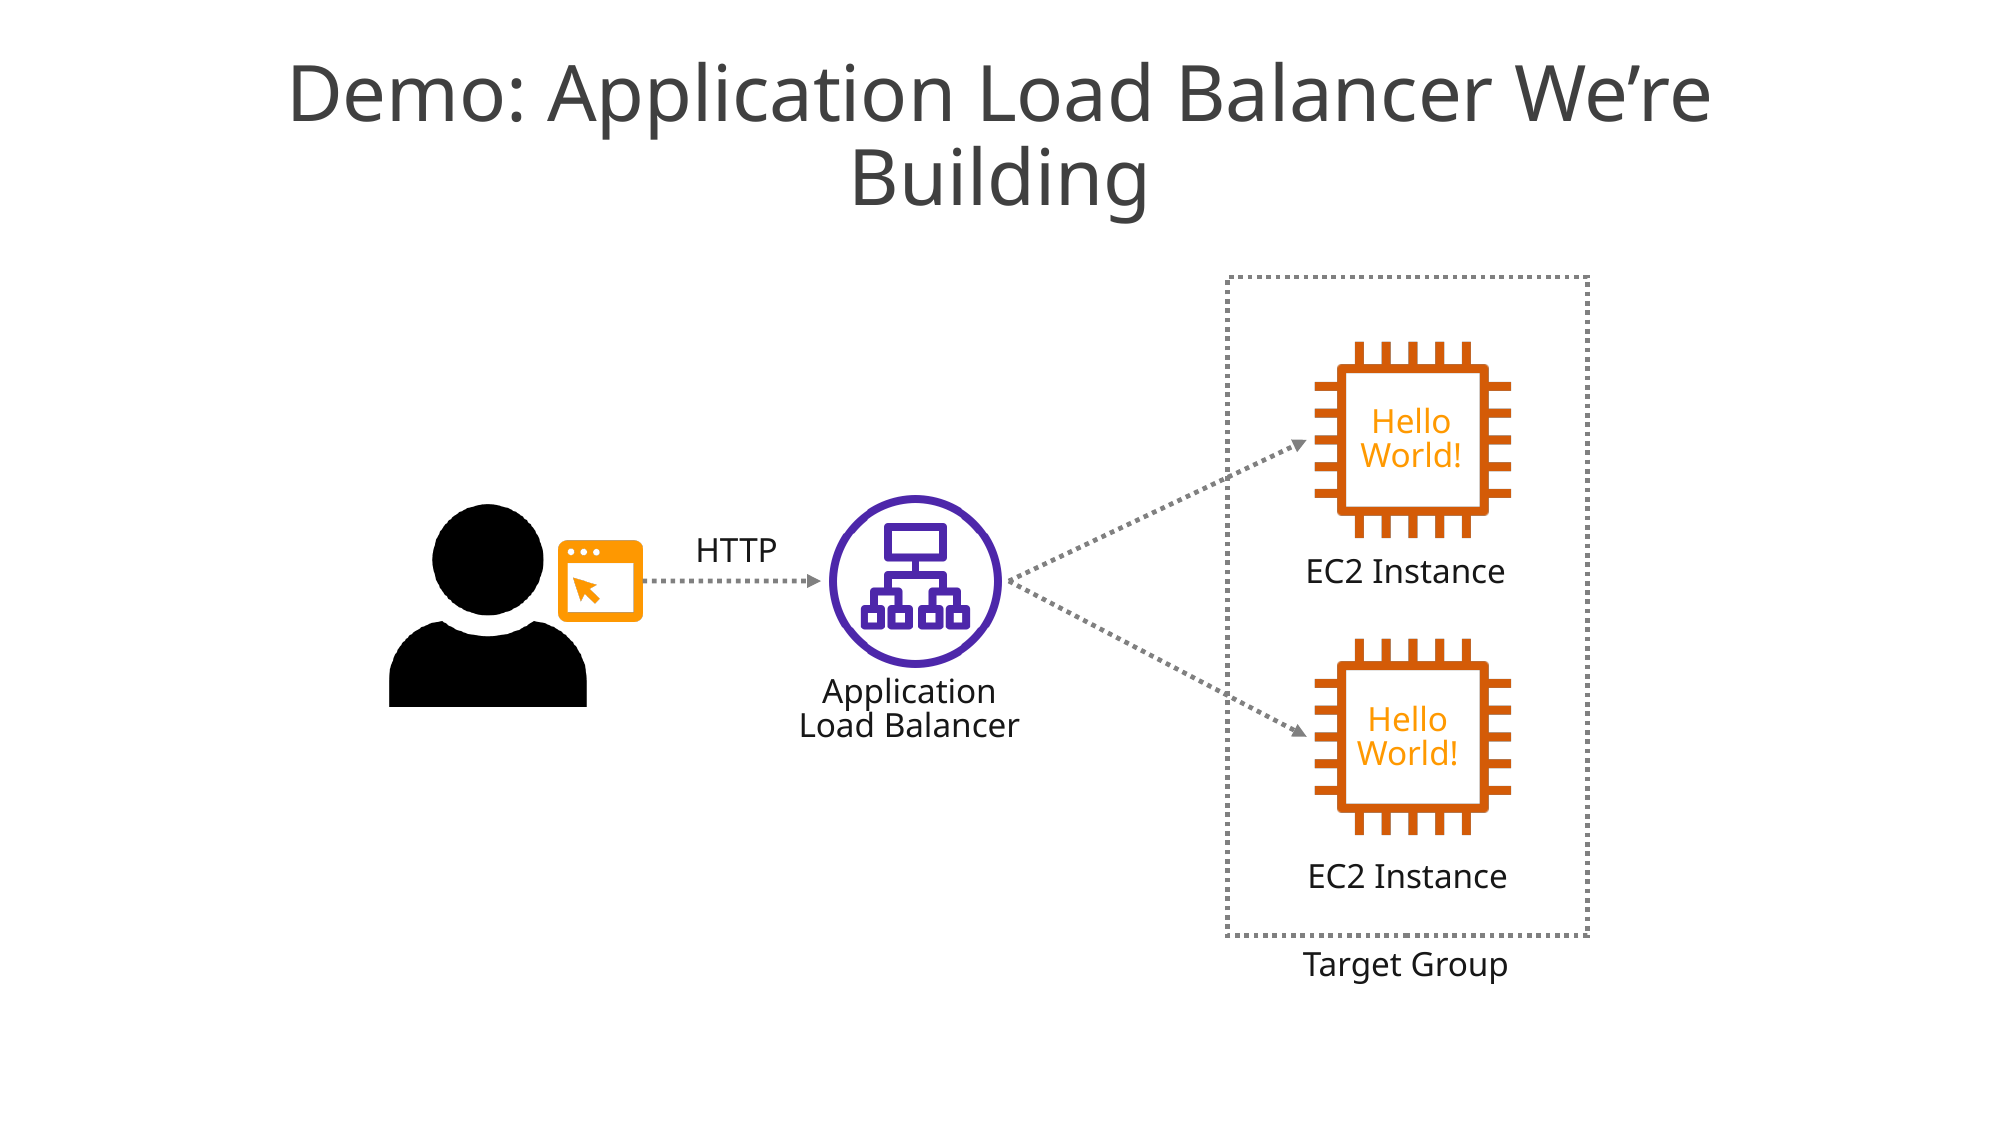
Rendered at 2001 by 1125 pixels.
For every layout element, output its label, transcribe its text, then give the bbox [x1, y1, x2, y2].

text_box [1227, 276, 1588, 936]
picture [1306, 630, 1520, 844]
picture [386, 504, 643, 707]
picture [820, 487, 1009, 675]
text_box Target Group [1255, 931, 1568, 989]
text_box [1008, 581, 1307, 737]
text_box Application Load Balancer [786, 692, 1044, 750]
picture [1306, 333, 1520, 547]
text_box HTTP [640, 517, 820, 575]
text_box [1008, 439, 1307, 581]
title Demo: Application Load Balancer We’re Building [137, 93, 1863, 183]
